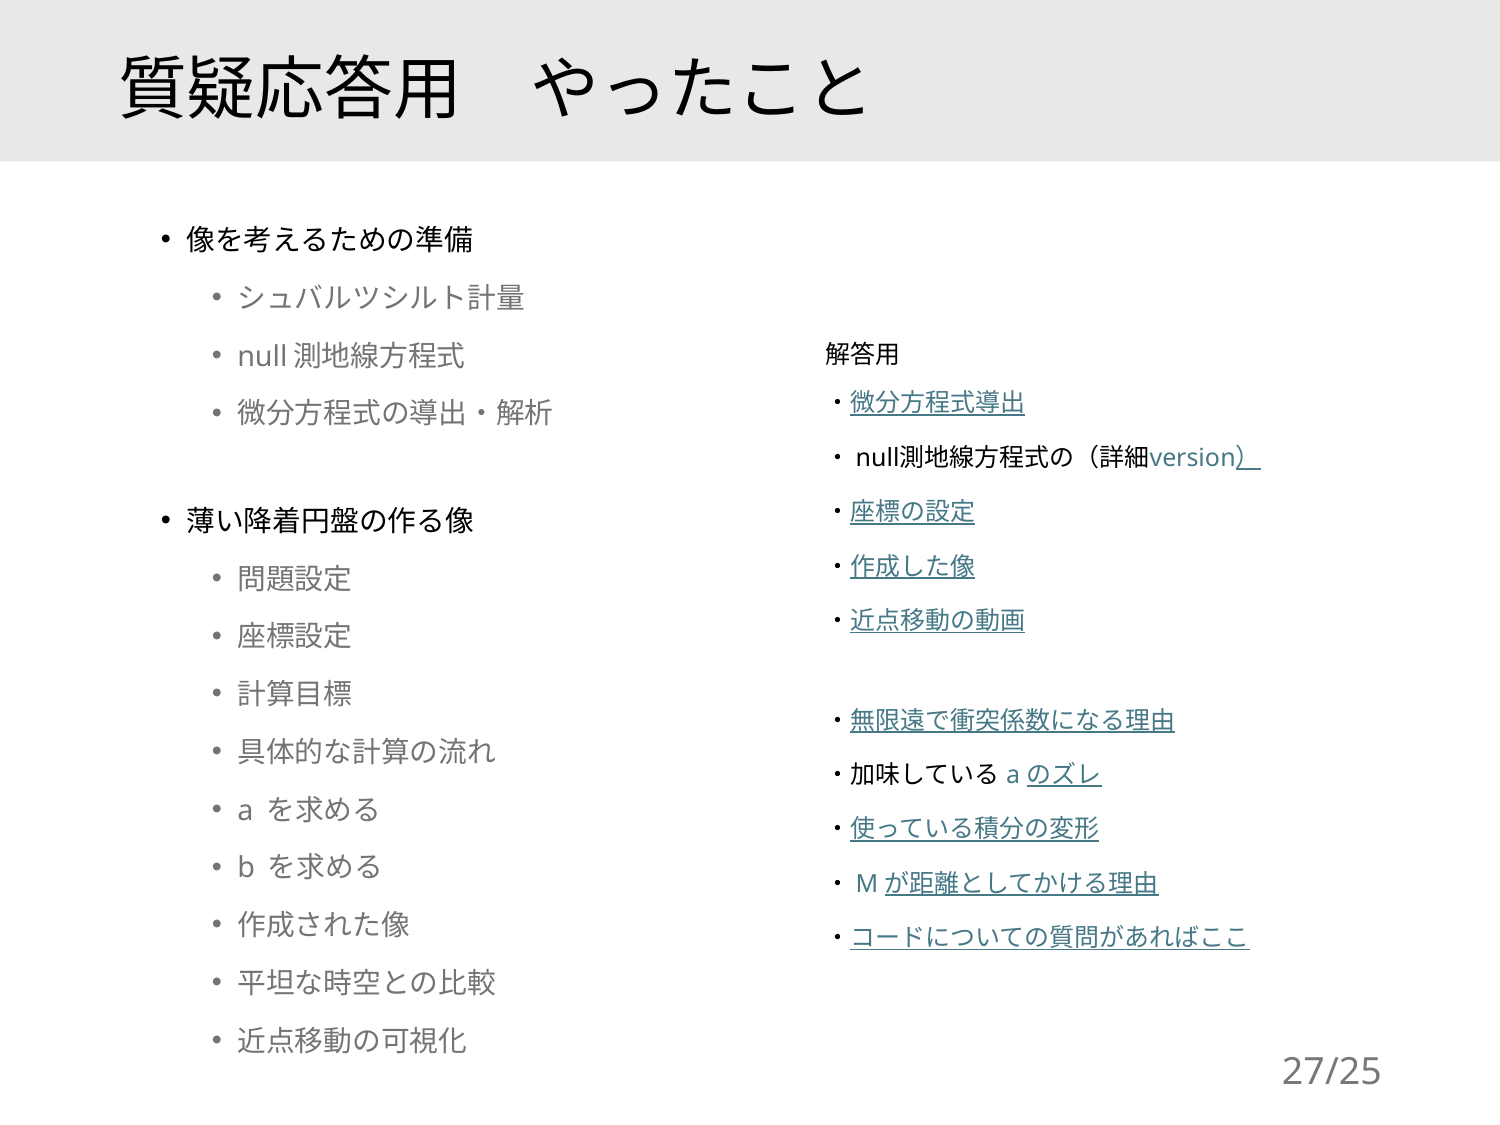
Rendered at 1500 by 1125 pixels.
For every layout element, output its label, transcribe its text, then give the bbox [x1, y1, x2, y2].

list 像を考えるための準備 シュバルツシルト計量 null測地線方程式 微分方程式の導出・解析 薄い降着円盤の作る像 問題設定 座標設定 計算目標 具体的な計算の流れ a を求める b を求める 作成された像 平坦な時空との比較 近点移動の可視化 [145, 197, 724, 1073]
slide_number 27/25 [1059, 1042, 1397, 1103]
text_box [0, 0, 1500, 163]
title 質疑応答用 やったこと [103, 11, 1060, 173]
text_box 解答用 ・微分方程式導出 ・null測地線方程式の（詳細version） ・座標の設定 ・作成した像 ・近点移動の動画 ・無限遠で衝突係数になる理由 ・加味している a のズレ ・使っている積分の変形 ・M が距離としてかける理由 ・コードについての質問があればここ [810, 316, 1389, 971]
